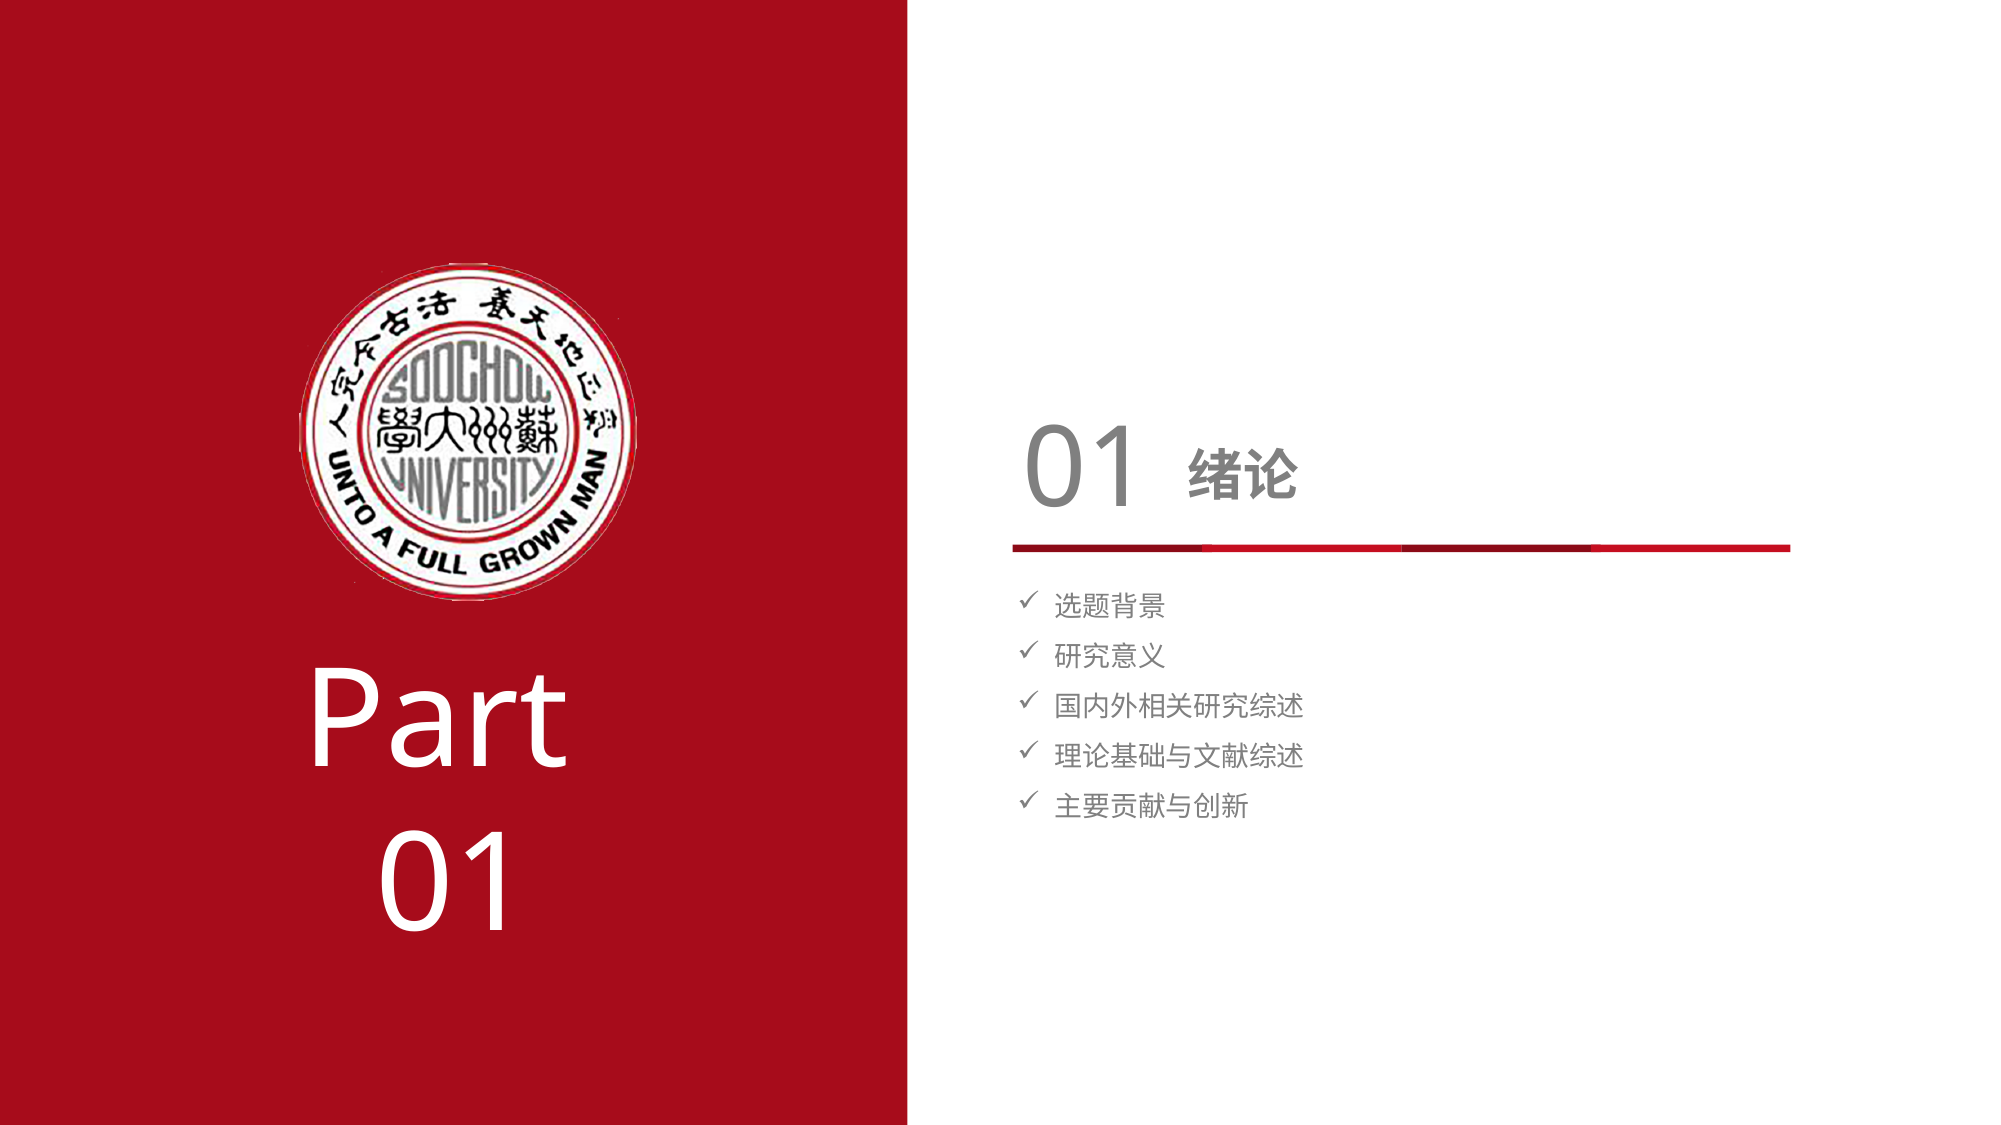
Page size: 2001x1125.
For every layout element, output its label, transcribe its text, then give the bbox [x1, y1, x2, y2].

text_box [0, 0, 910, 1125]
text_box 01 [1000, 386, 1174, 537]
text_box 选题背景 研究意义 国内外相关研究综述 理论基础与文献综述 主要贡献与创新 [1002, 565, 1320, 830]
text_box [1012, 544, 1791, 553]
text_box Part 01 [194, 621, 713, 966]
picture [298, 263, 637, 602]
text_box 绪论 [1174, 432, 1423, 514]
